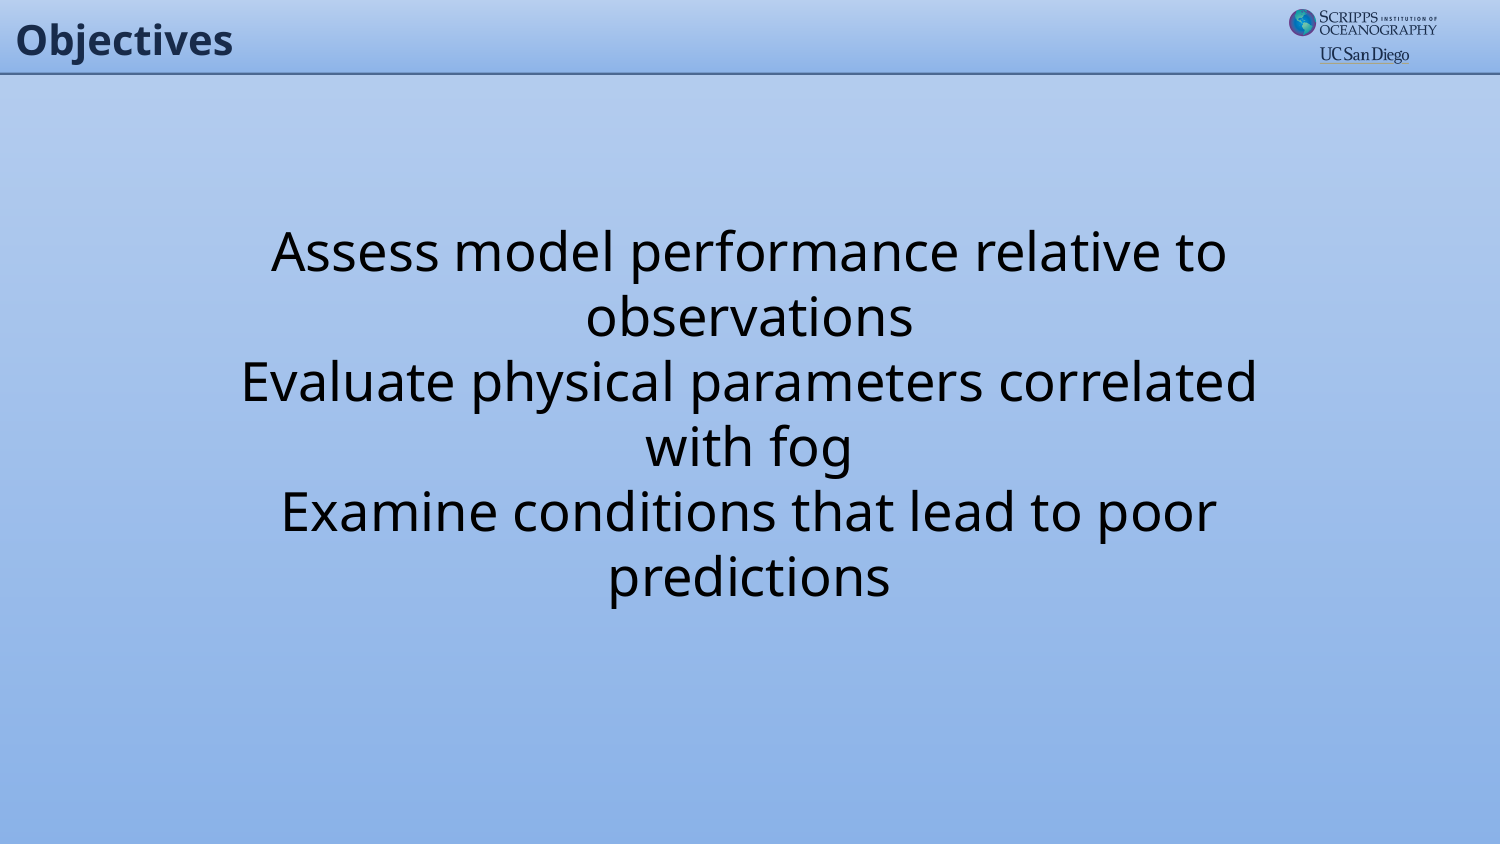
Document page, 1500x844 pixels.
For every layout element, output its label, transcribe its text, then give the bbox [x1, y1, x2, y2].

text_box Objectives [0, 6, 1213, 72]
text_box Assess model performance relative to observations Evaluate physical parameters correlated with fog Examine conditions that lead to poor predictions [219, 209, 1281, 615]
picture [1287, 7, 1438, 66]
